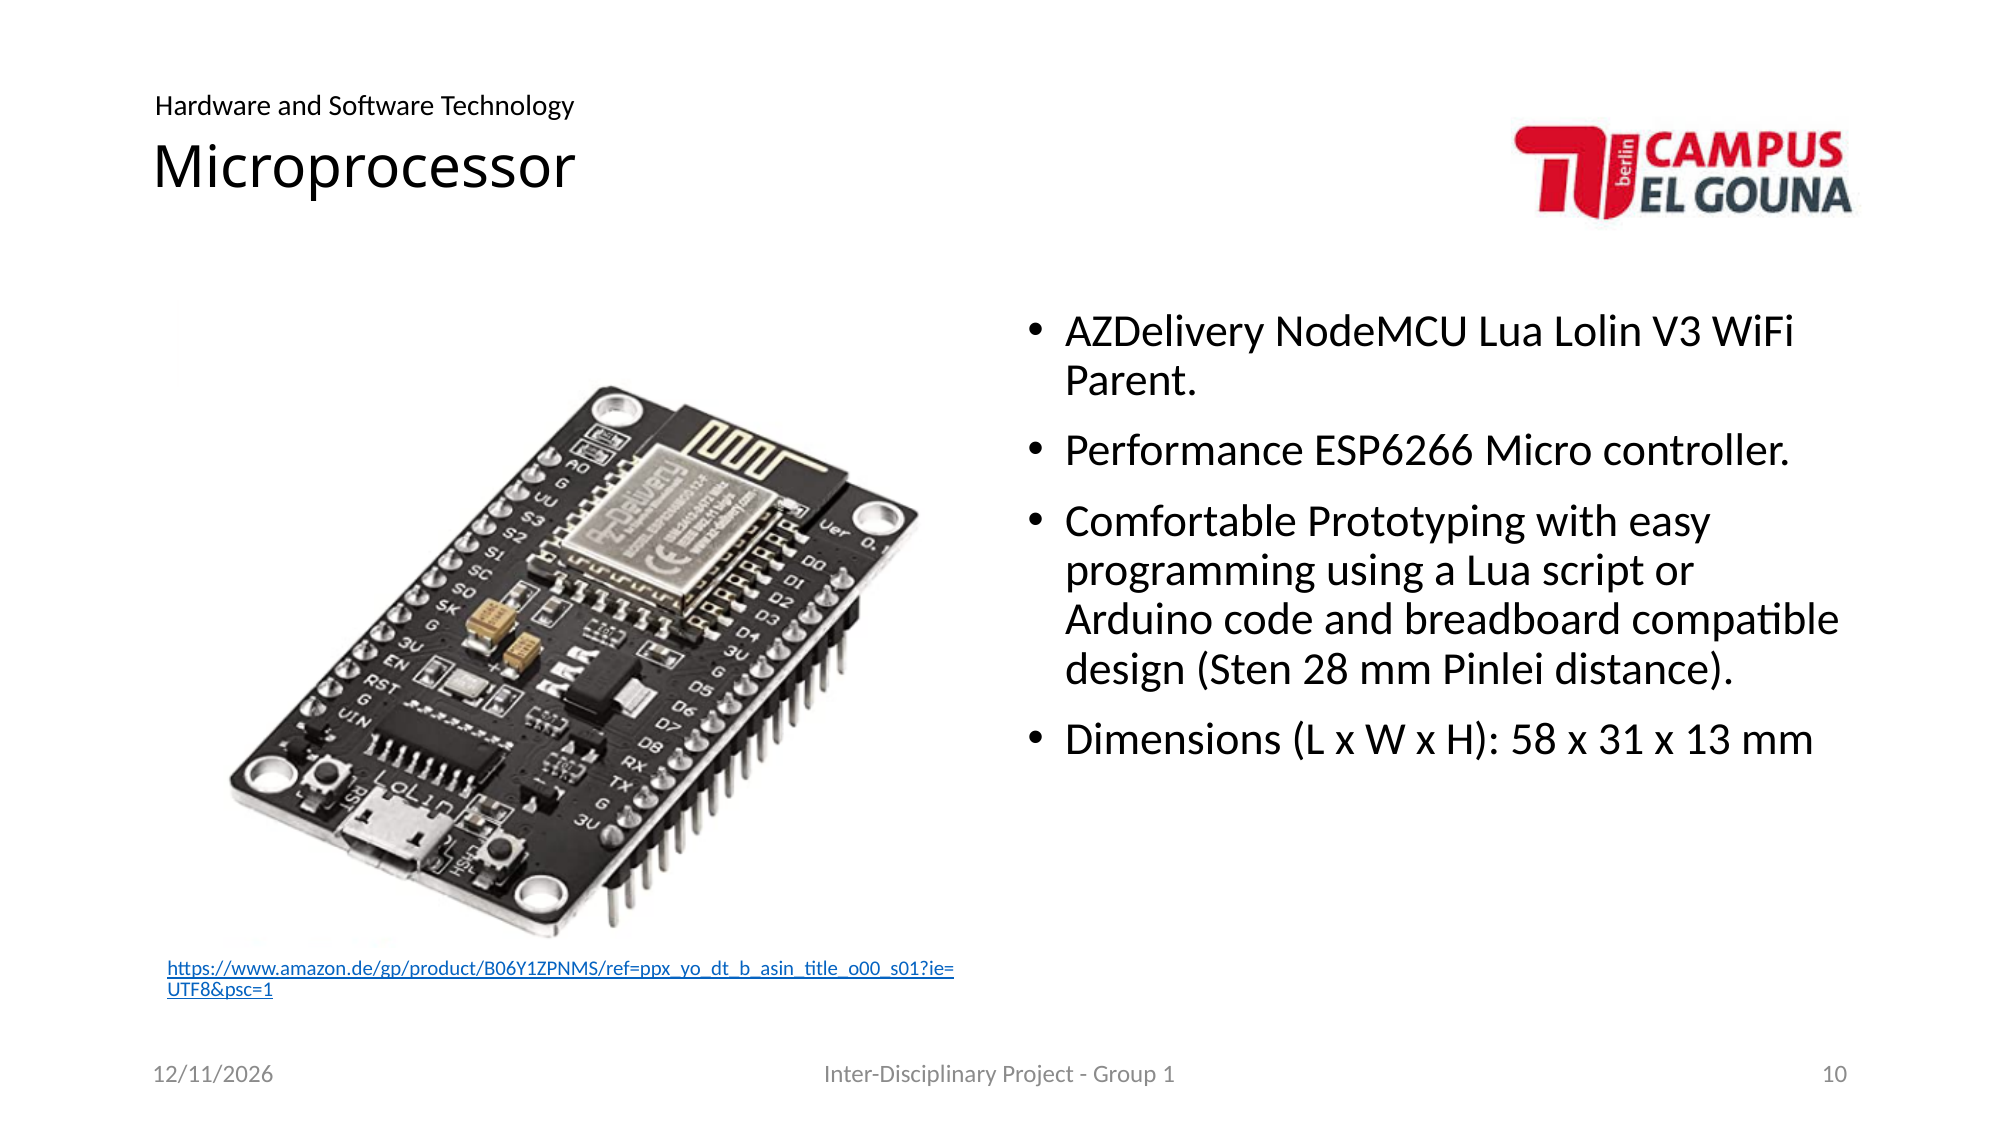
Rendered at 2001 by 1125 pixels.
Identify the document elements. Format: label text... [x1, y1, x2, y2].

footer Inter-Disciplinary Project - Group 1 [662, 1042, 1338, 1103]
slide_number 10 [1412, 1042, 1863, 1103]
title Microprocessor [137, 59, 1863, 278]
list AZDelivery NodeMCU Lua Lolin V3 WiFi Parent. Performance ESP6266 Micro controller. Comfortable Prototyping with easy programming using a Lua script or Arduino code and breadboard compatible design (Sten 28 mm Pinlei distance). Dimensions (L x W x H): 58 x 31 x 13 mm [1012, 298, 1863, 1014]
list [177, 298, 946, 948]
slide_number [137, 1042, 588, 1103]
text_box Hardware and Software Technology [140, 79, 590, 129]
picture [1510, 93, 1863, 244]
text_box https://www.amazon.de/gp/product/B06Y1ZPNMS/ref=ppx_yo_dt_b_asin_title_o00_s01?ie=UTF8&psc=1 [152, 947, 971, 988]
